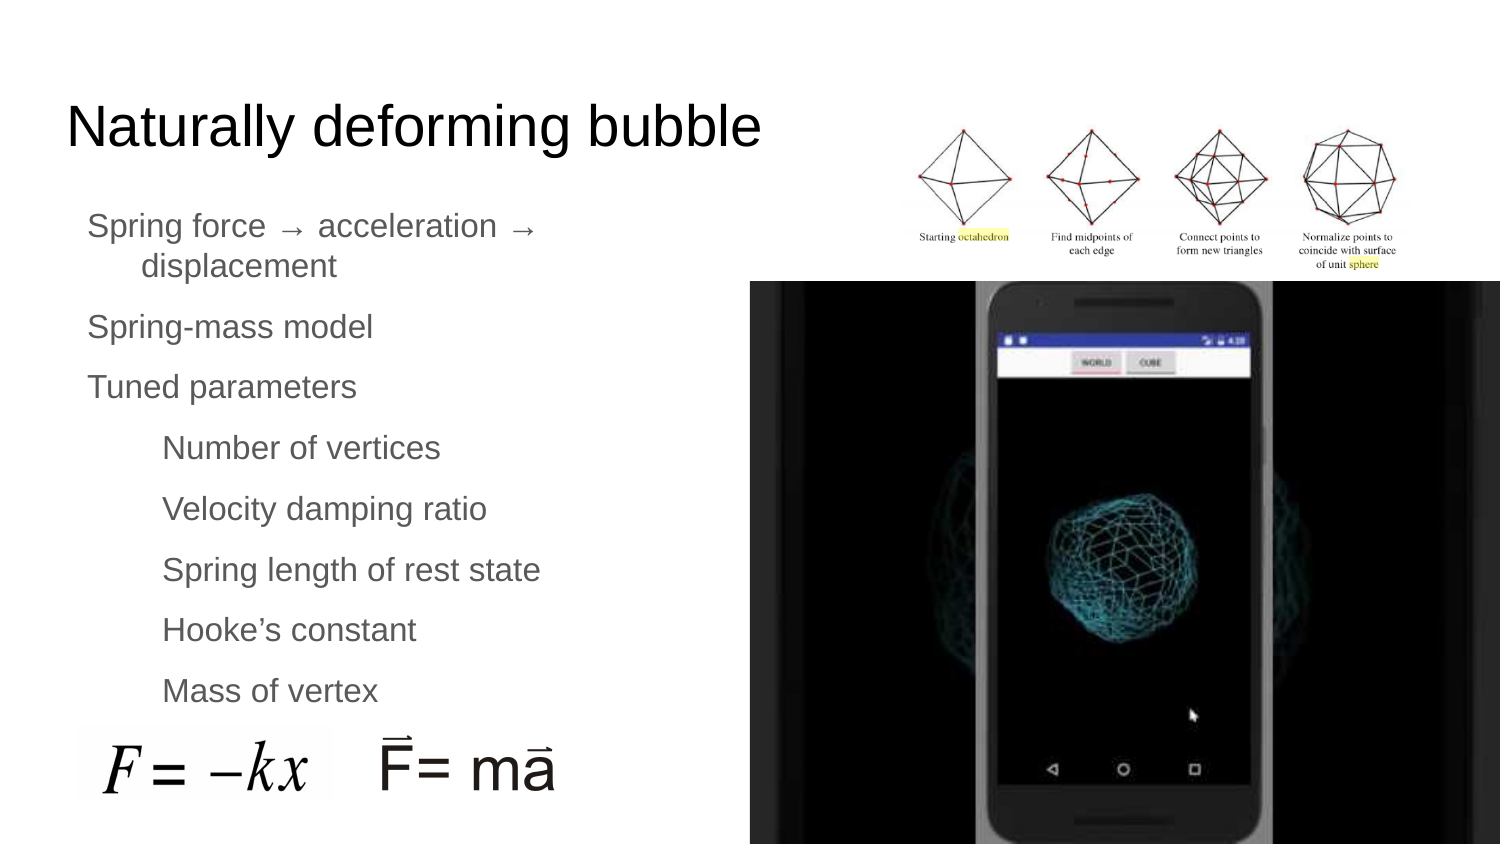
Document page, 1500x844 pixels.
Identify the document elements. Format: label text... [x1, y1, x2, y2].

list Spring force → acceleration → displacement Spring-mass model Tuned parameters Number of vertices Velocity damping ratio Spring length of rest state Hooke’s constant Mass of vertex [51, 189, 750, 750]
title Naturally deforming bubble [51, 72, 1449, 167]
text_box [749, 281, 1500, 844]
picture [869, 101, 1414, 275]
picture [377, 734, 556, 791]
picture [77, 724, 334, 801]
